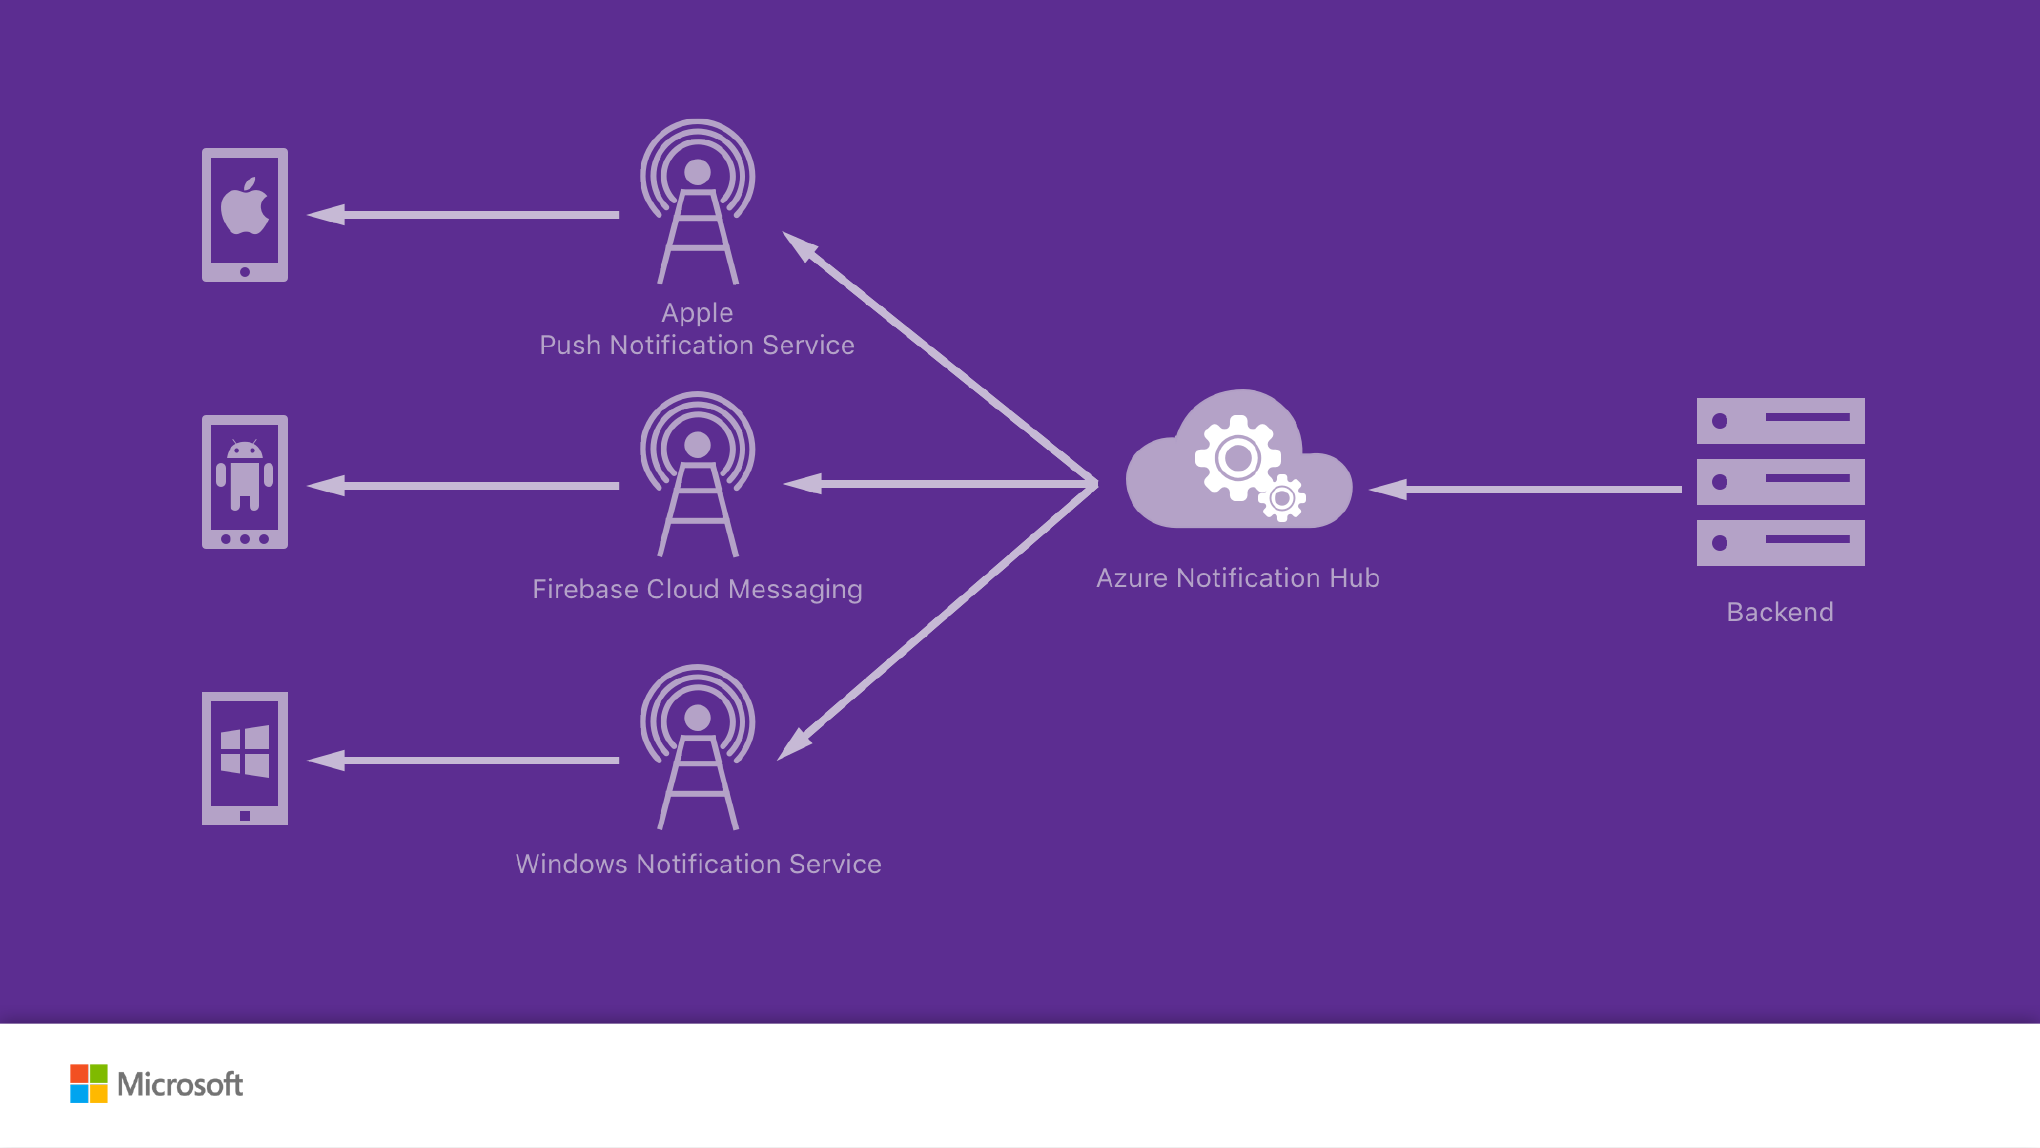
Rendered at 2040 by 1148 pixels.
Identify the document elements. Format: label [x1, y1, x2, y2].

picture [169, 98, 1891, 907]
picture [70, 1064, 243, 1103]
